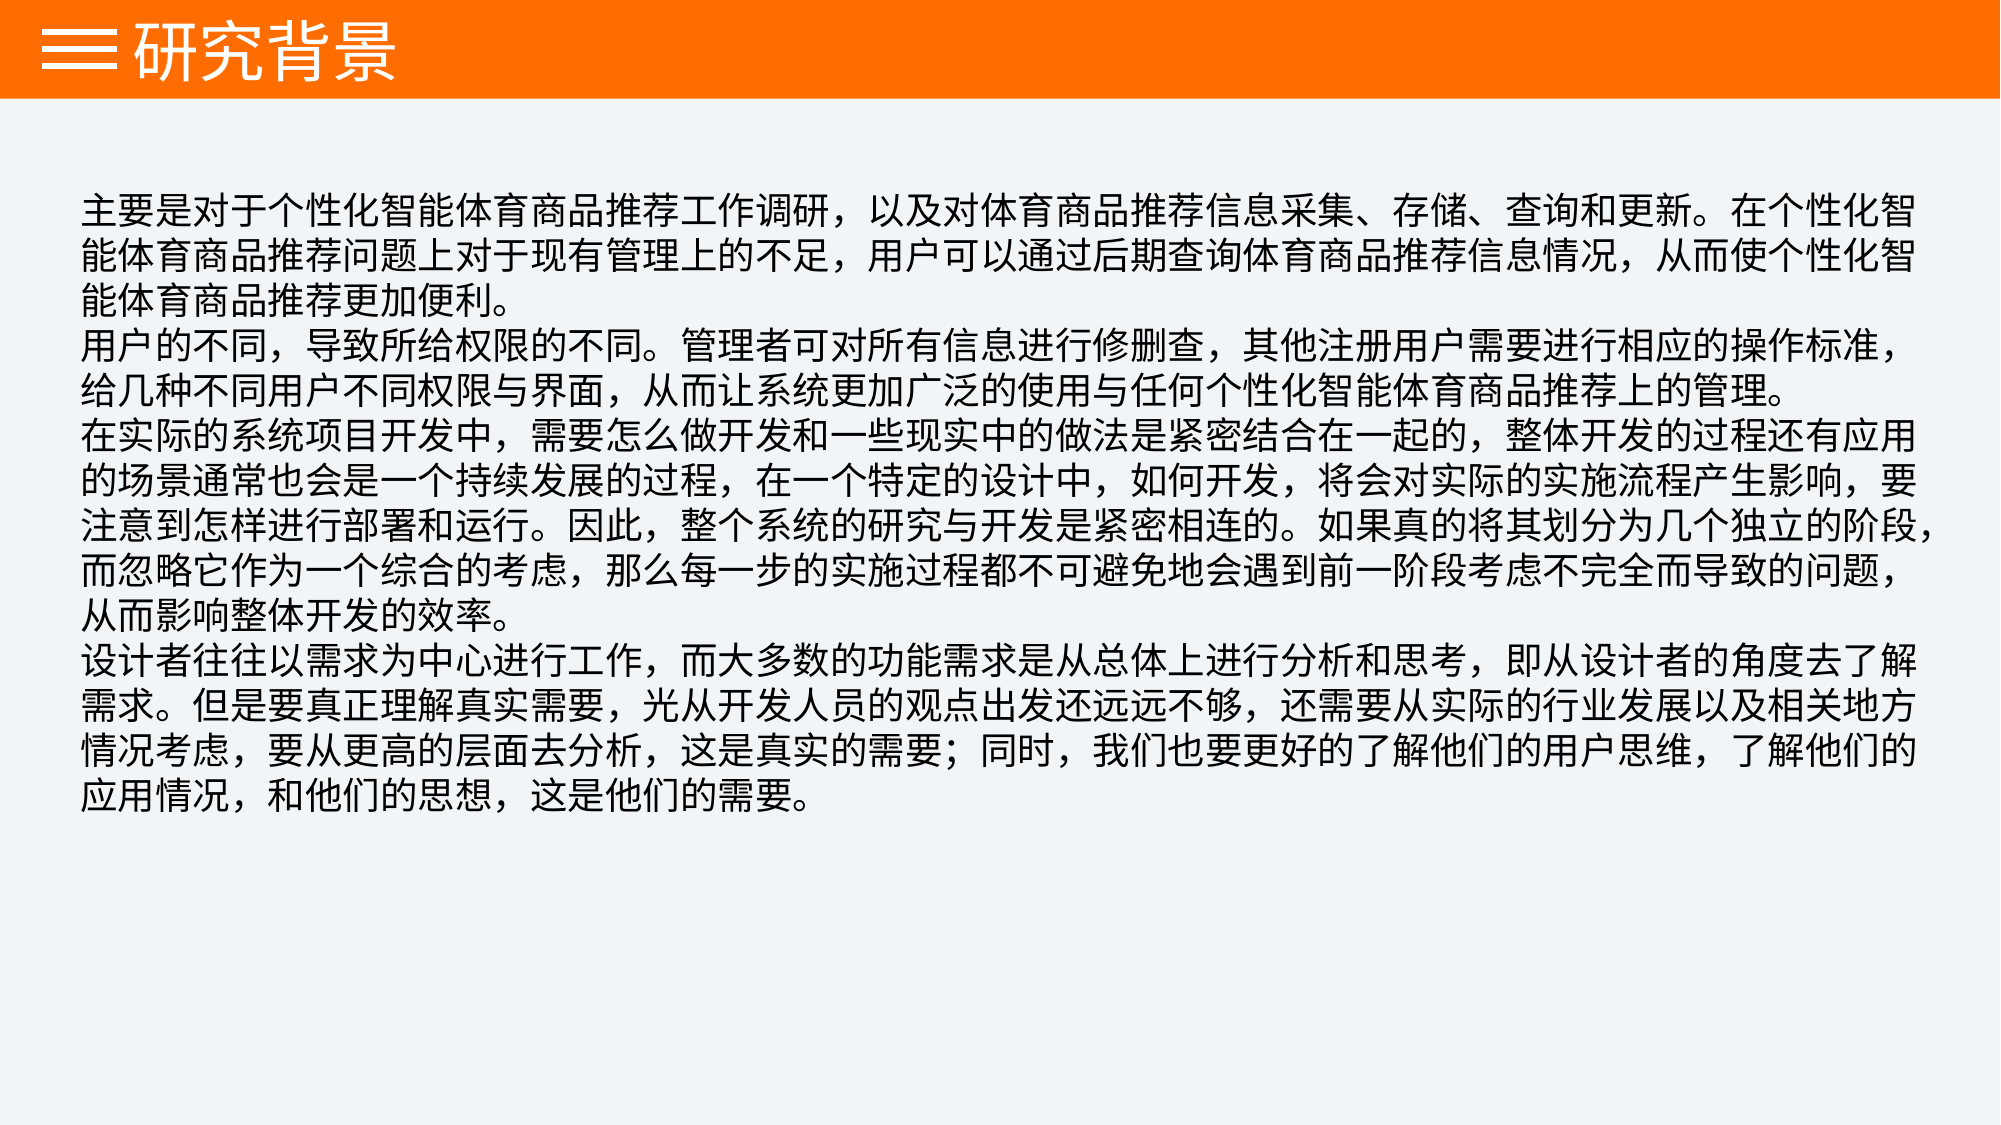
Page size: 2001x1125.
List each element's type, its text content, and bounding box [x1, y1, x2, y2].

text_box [42, 32, 118, 67]
text_box 研究背景 [117, 2, 1109, 98]
text_box [0, 0, 2000, 100]
text_box 主要是对于个性化智能体育商品推荐工作调研，以及对体育商品推荐信息采集、存储、查询和更新。在个性化智能体育商品推荐问题上对于现有管理上的不足，用户可以通过后期查询体育商品推荐信息情况，从而使个性化智能体育商品推荐更加便利。 用户的不同，导致所给权限的不同。管理者可对所有信息进行修删查，其他注册用户需要进行相应的操作标准，给几种不同用户不同权限与界面，从而让系统更加广泛的使用与任何个性化智能体育商品推荐上的管理。 在实际的系统项目开发中，需要怎么做开发和一些现实中的做法是紧密结合在一起的，整体开发的过程还有应用的场景通常也会是一个持续发展的过程，在一个特定的设计中，如何开发，将会对实际的实施流程产生影响，要注意到怎样进行部署和运行。因此，整个系统的研究与开发是紧密相连的。如果真的将其划分为几个独立的阶段，而忽略它作为一个综合的考虑，那么每一步的实施过程都不可避免地会遇到前一阶段考虑不完全而导致的问题，从而影响整体开发的效率。 设计者往往以需求为中心进行工作，而大多数的功能需求是从总体上进行分析和思考，即从设计者的角度去了解需求。但是要真正理解真实需要，光从开发人员的观点出发还远远不够，还需要从实际的行业发展以及相关地方情况考虑，要从更高的层面去分析，这是真实的需要；同时，我们也要更好的了解他们的用户思维，了解他们的应用情况，和他们的思想，这是他们的需要。 [65, 179, 1935, 825]
